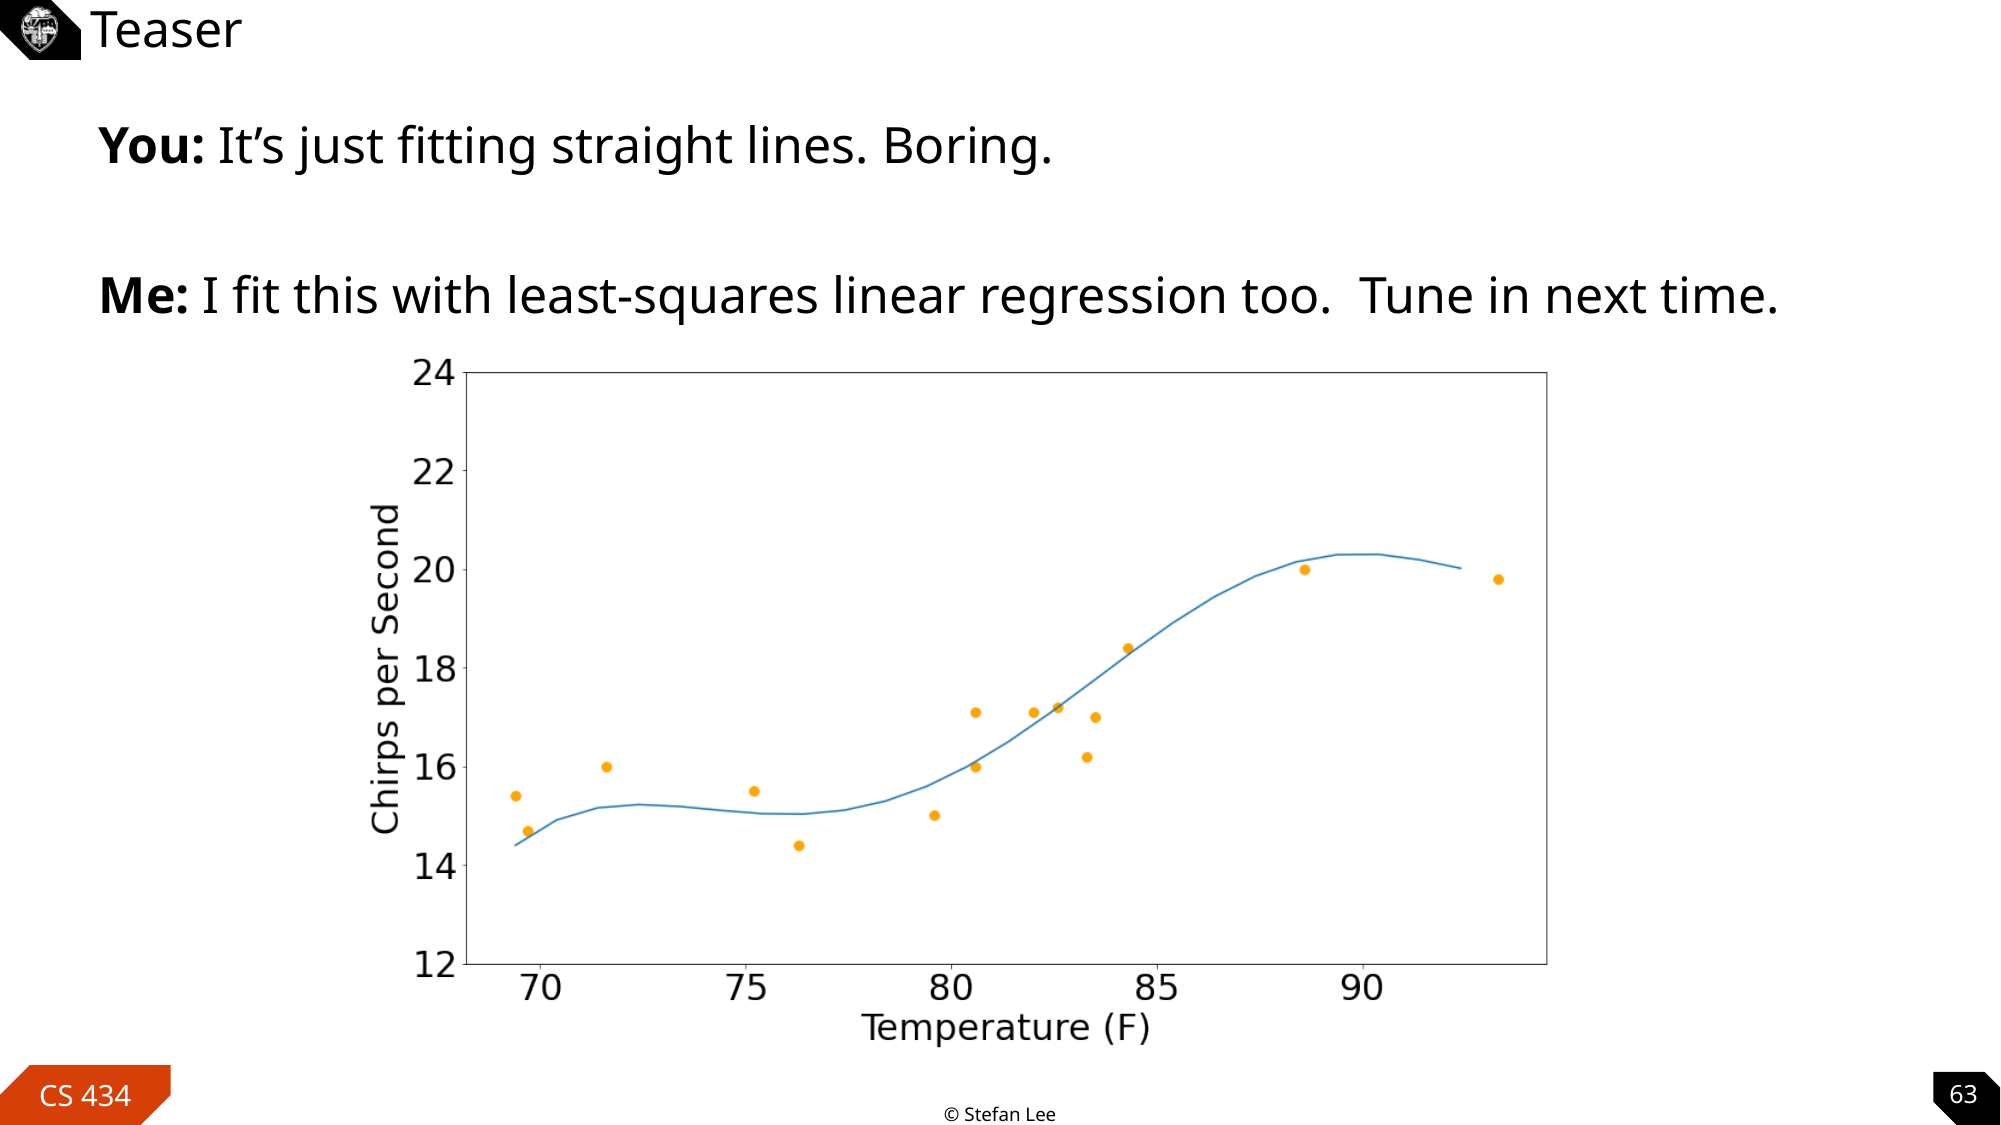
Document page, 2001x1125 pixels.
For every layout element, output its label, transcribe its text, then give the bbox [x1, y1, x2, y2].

picture [363, 349, 1555, 1056]
text_box Me: I fit this with least-squares linear regression too. Tune in next time. [84, 255, 1897, 331]
slide_number 63 [1933, 1071, 1994, 1119]
title Teaser [0, 1, 1699, 61]
text_box You: It’s just fitting straight lines. Boring. [84, 106, 1897, 181]
